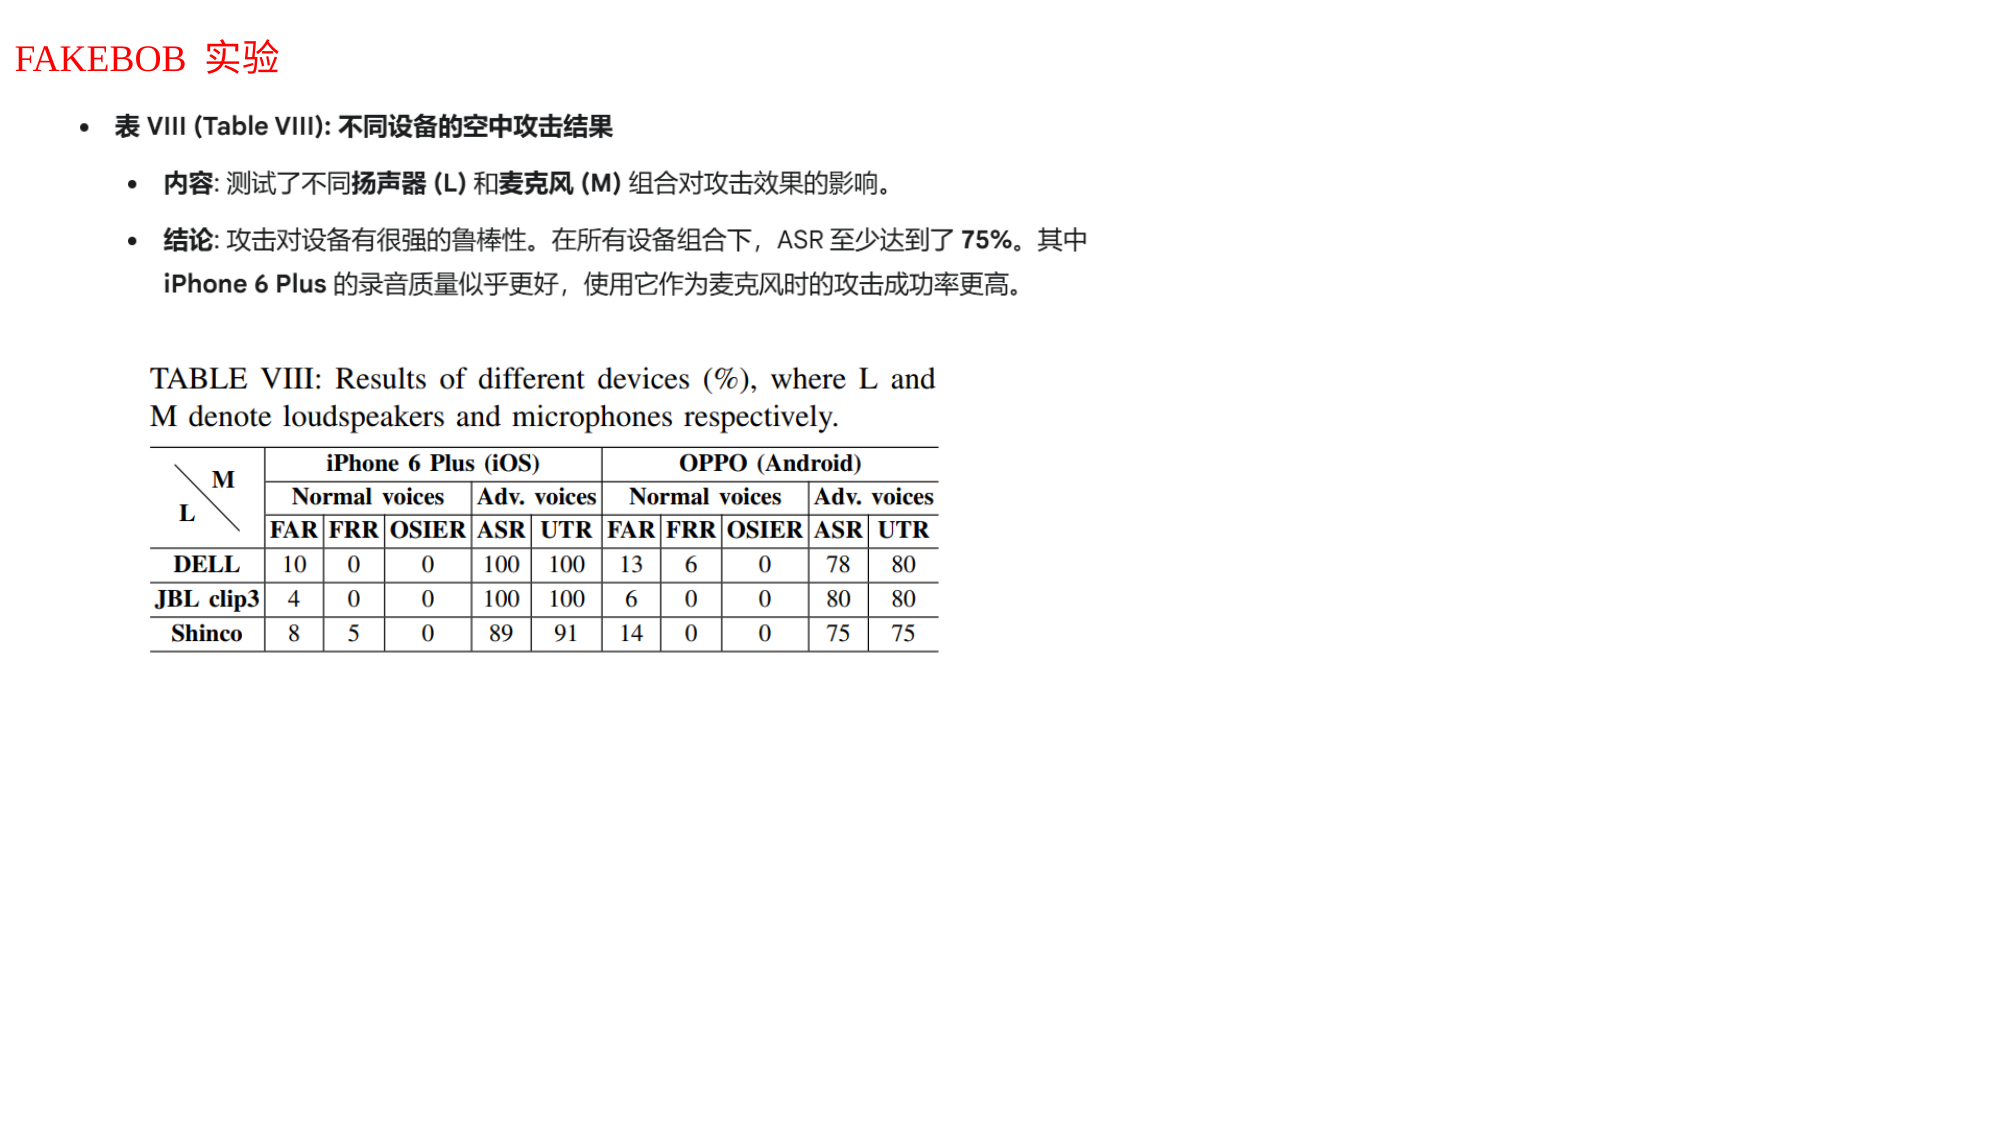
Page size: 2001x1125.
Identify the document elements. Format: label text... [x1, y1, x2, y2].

picture [121, 352, 965, 662]
picture [78, 98, 1104, 302]
text_box FAKEBOB 实验 [0, 27, 1000, 87]
